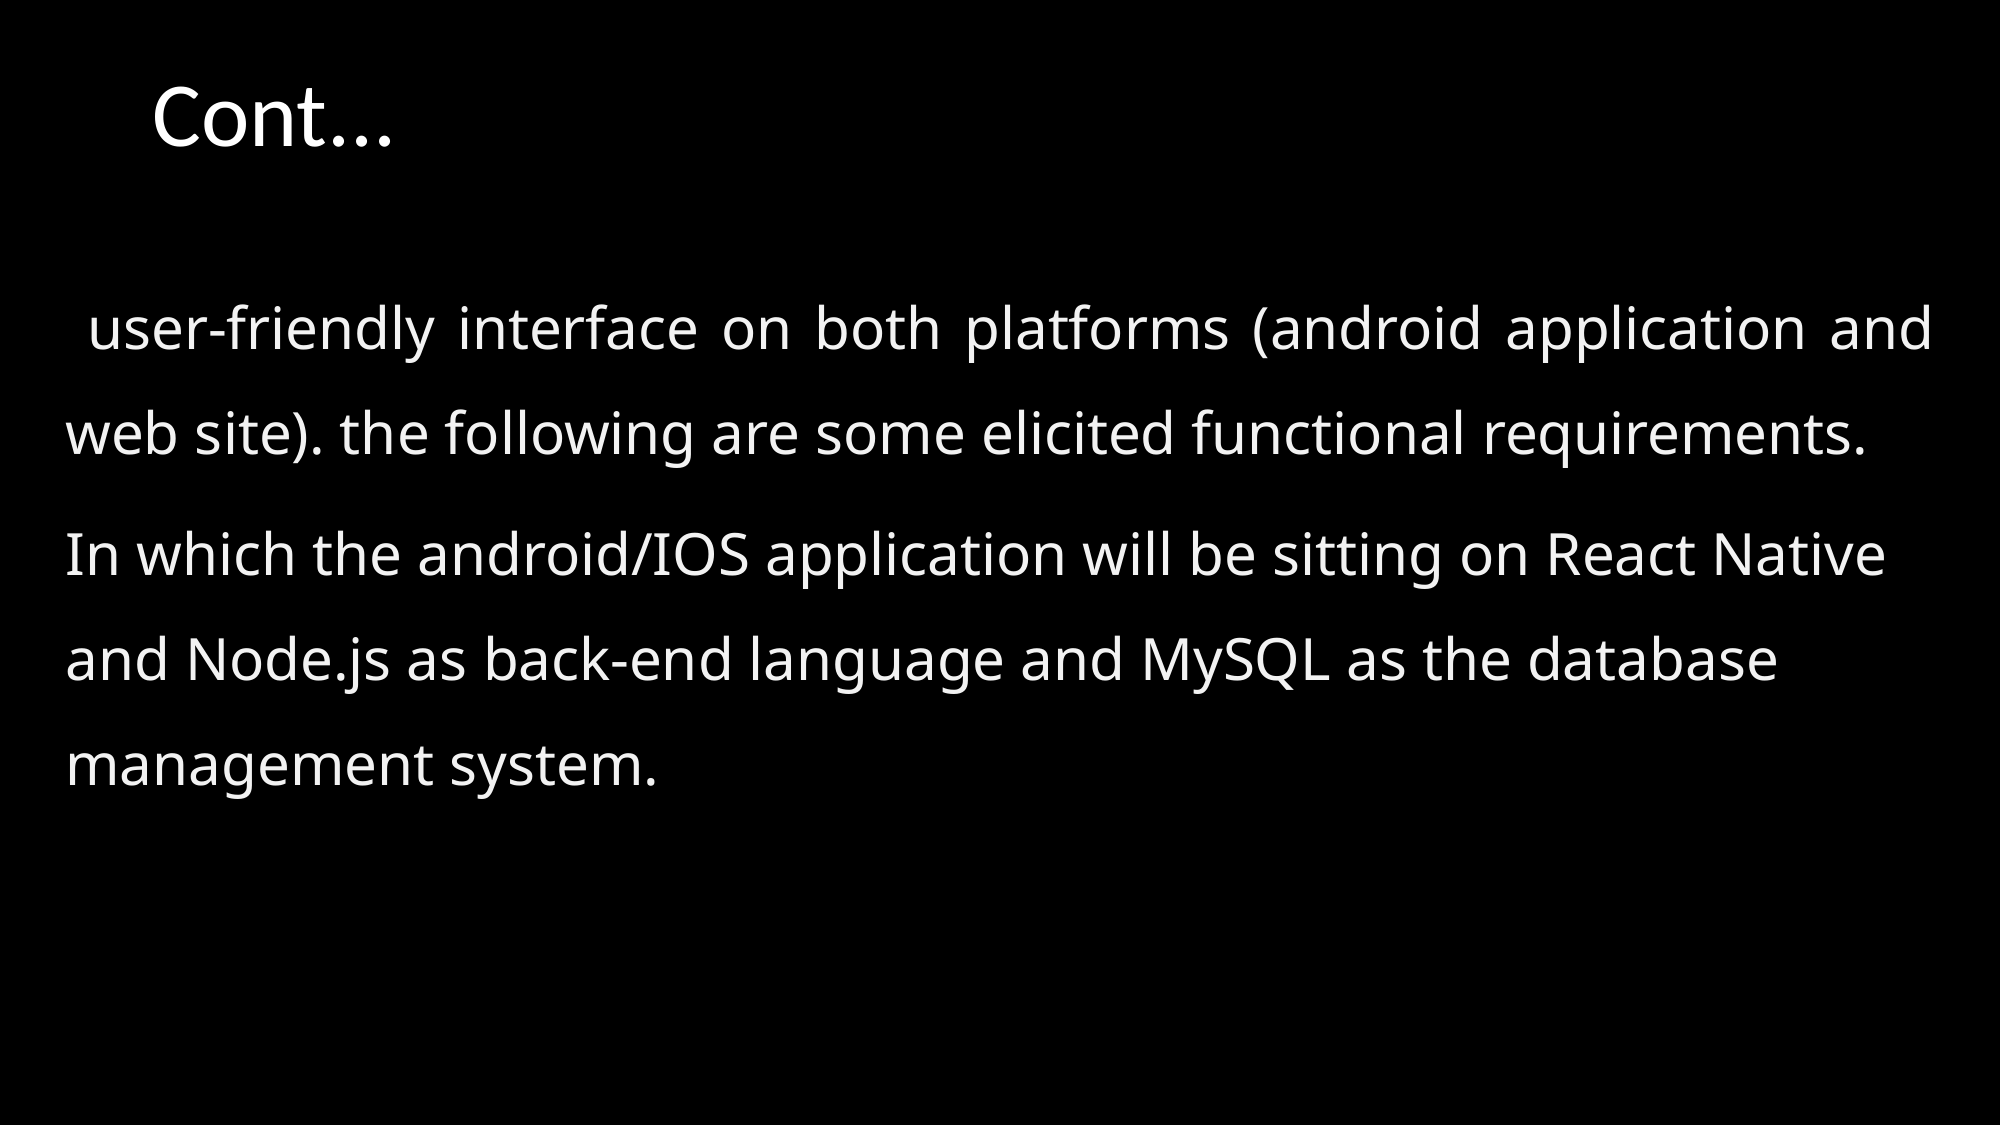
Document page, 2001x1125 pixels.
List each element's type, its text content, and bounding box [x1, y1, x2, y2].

title Cont... [137, 59, 1863, 248]
text_box user-friendly interface on both platforms (android application and web site). the following are some elicited functional requirements. In which the android/IOS application will be sitting on React Native and Node.js as back-end language and MySQL as the database management system. [50, 248, 1950, 910]
